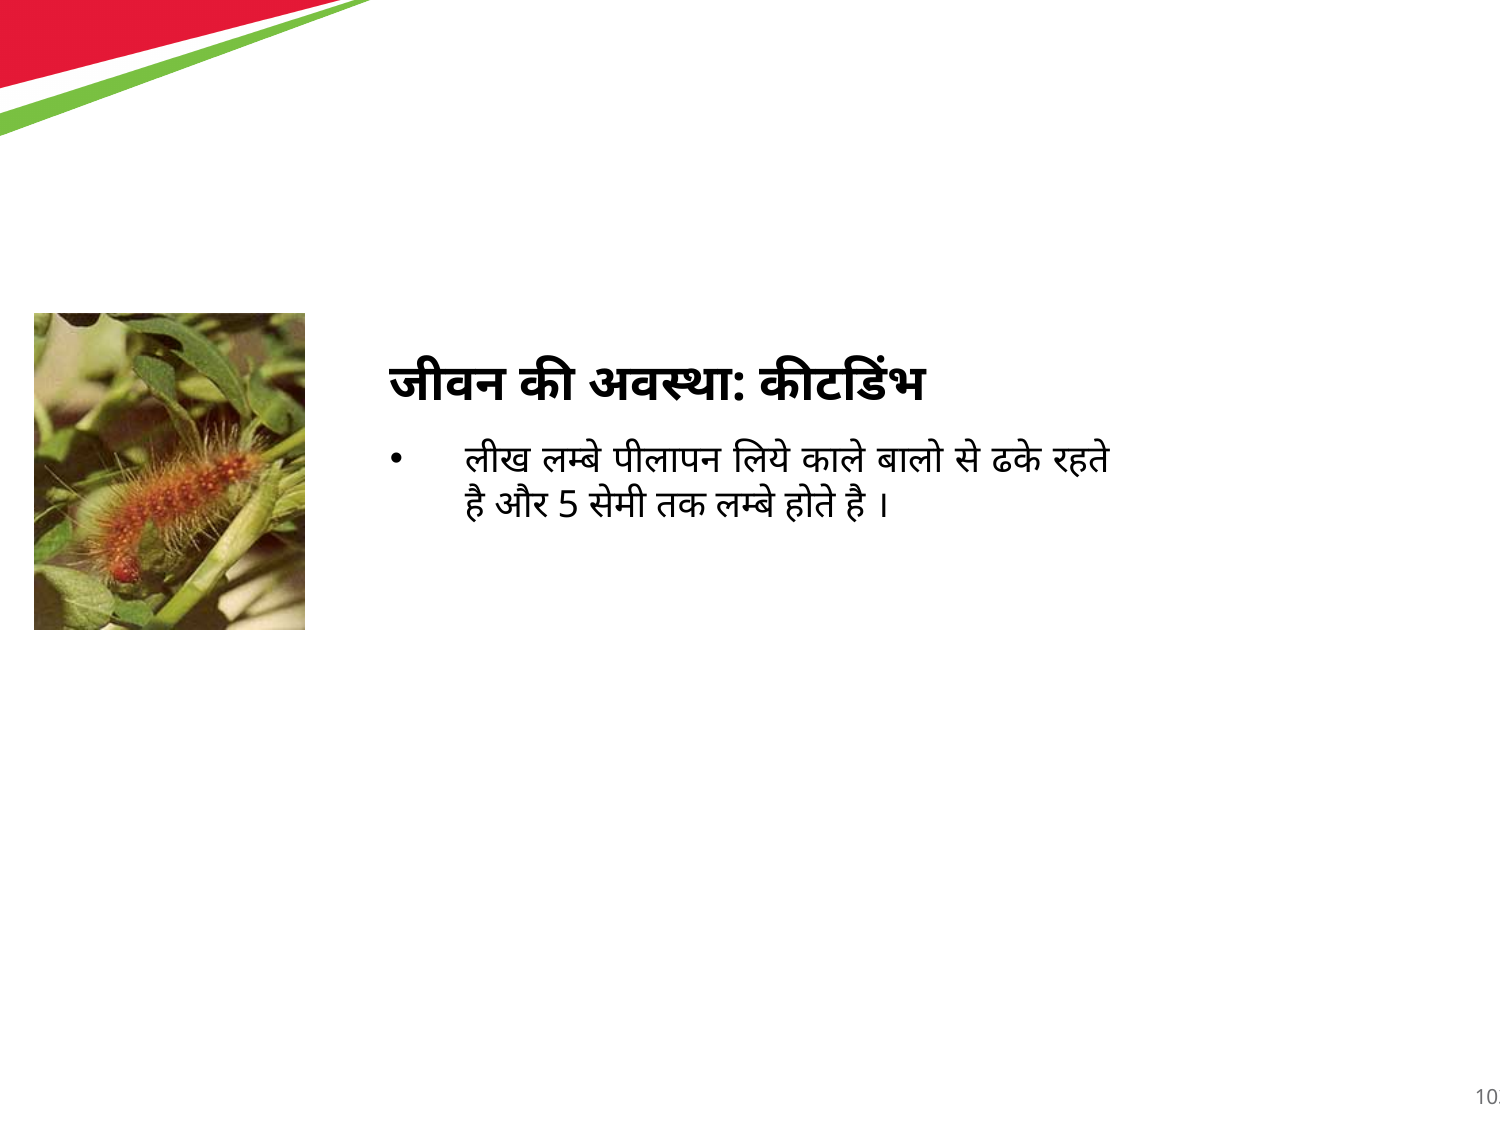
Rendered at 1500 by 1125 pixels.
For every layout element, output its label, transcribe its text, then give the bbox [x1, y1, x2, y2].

picture [0, 0, 373, 136]
picture [34, 312, 305, 630]
text_box जीवन की अवस्था: कीटडिंभ लीख लम्बे पीलापन लिये काले बालो से ढके रहते है और 5 सेमी तक लम्बे होते है । [374, 342, 1125, 533]
